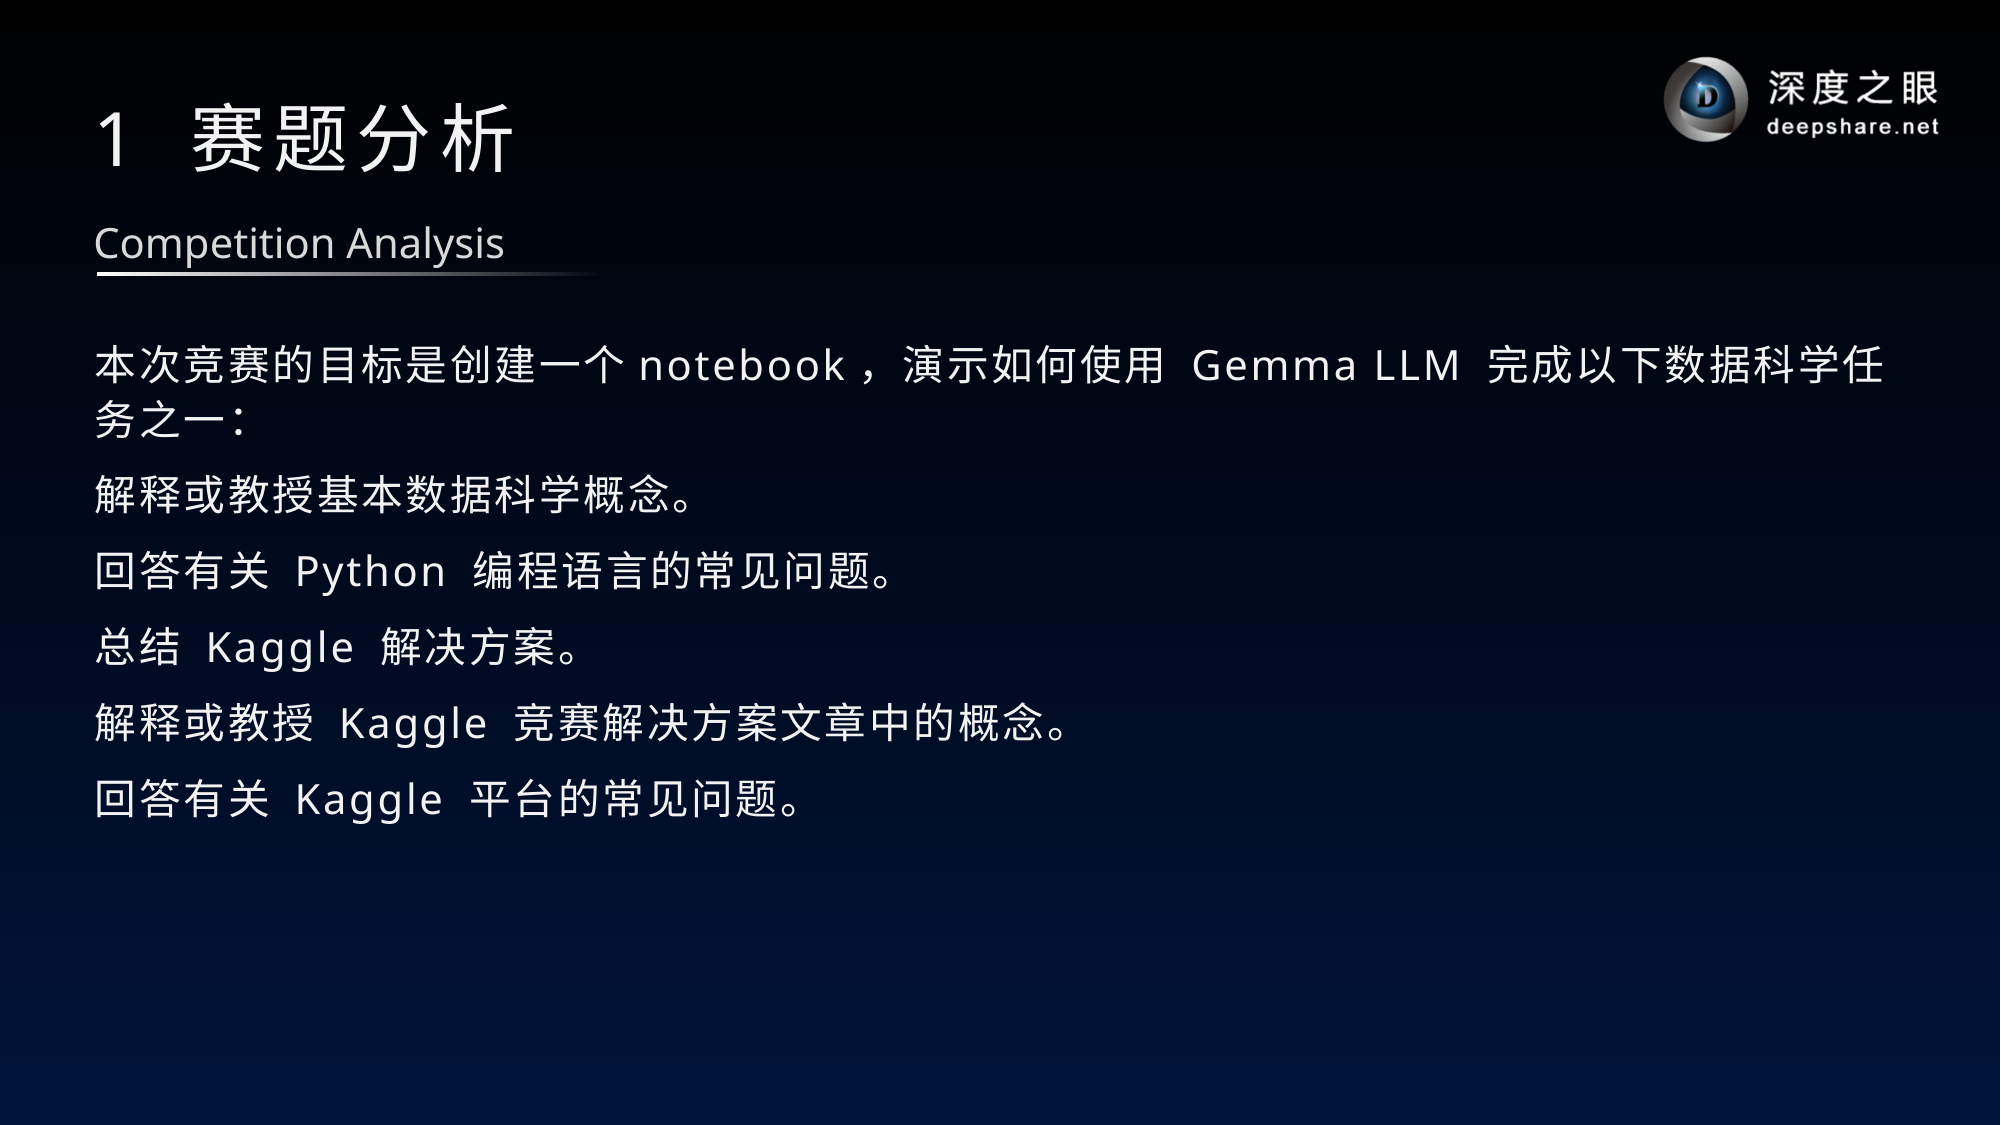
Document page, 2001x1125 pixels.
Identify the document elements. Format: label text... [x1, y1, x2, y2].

title 1 赛题分析 [78, 94, 1192, 192]
picture [1644, 37, 1945, 163]
subtitle Competition Analysis [78, 209, 813, 270]
list 本次竞赛的目标是创建一个notebook，演示如何使用 Gemma LLM 完成以下数据科学任务之一： 解释或教授基本数据科学概念。 回答有关 Python 编程语言的常见问题。 总结 Kaggle 解决方案。 解释或教授 Kaggle 竞赛解决方案文章中的概念。 回答有关 Kaggle 平台的常见问题。 [80, 325, 1923, 835]
